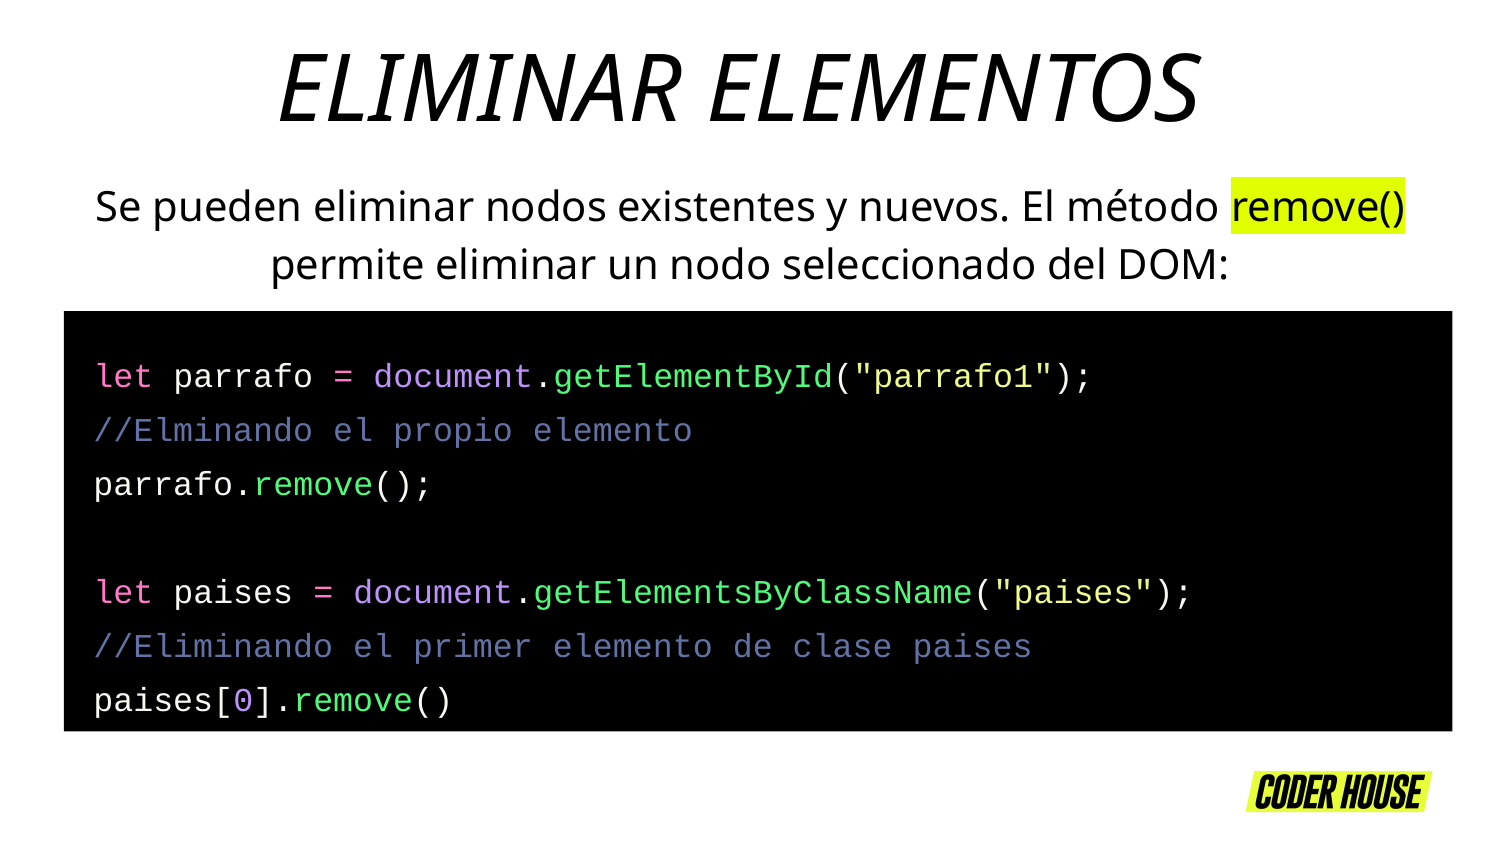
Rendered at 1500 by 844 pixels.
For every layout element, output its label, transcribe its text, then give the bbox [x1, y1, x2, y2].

text_box ELIMINAR ELEMENTOS [105, 12, 1372, 157]
picture [1241, 764, 1437, 819]
text_box Se pueden eliminar nodos existentes y nuevos. El método remove() permite eliminar un nodo seleccionado del DOM: [63, 157, 1436, 279]
text_box let parrafo = document.getElementById("parrafo1"); //Elminando el propio elemento parrafo.remove(); let paises = document.getElementsByClassName("paises"); //Eliminando el primer elemento de clase paises paises[0].remove() [63, 311, 1453, 732]
